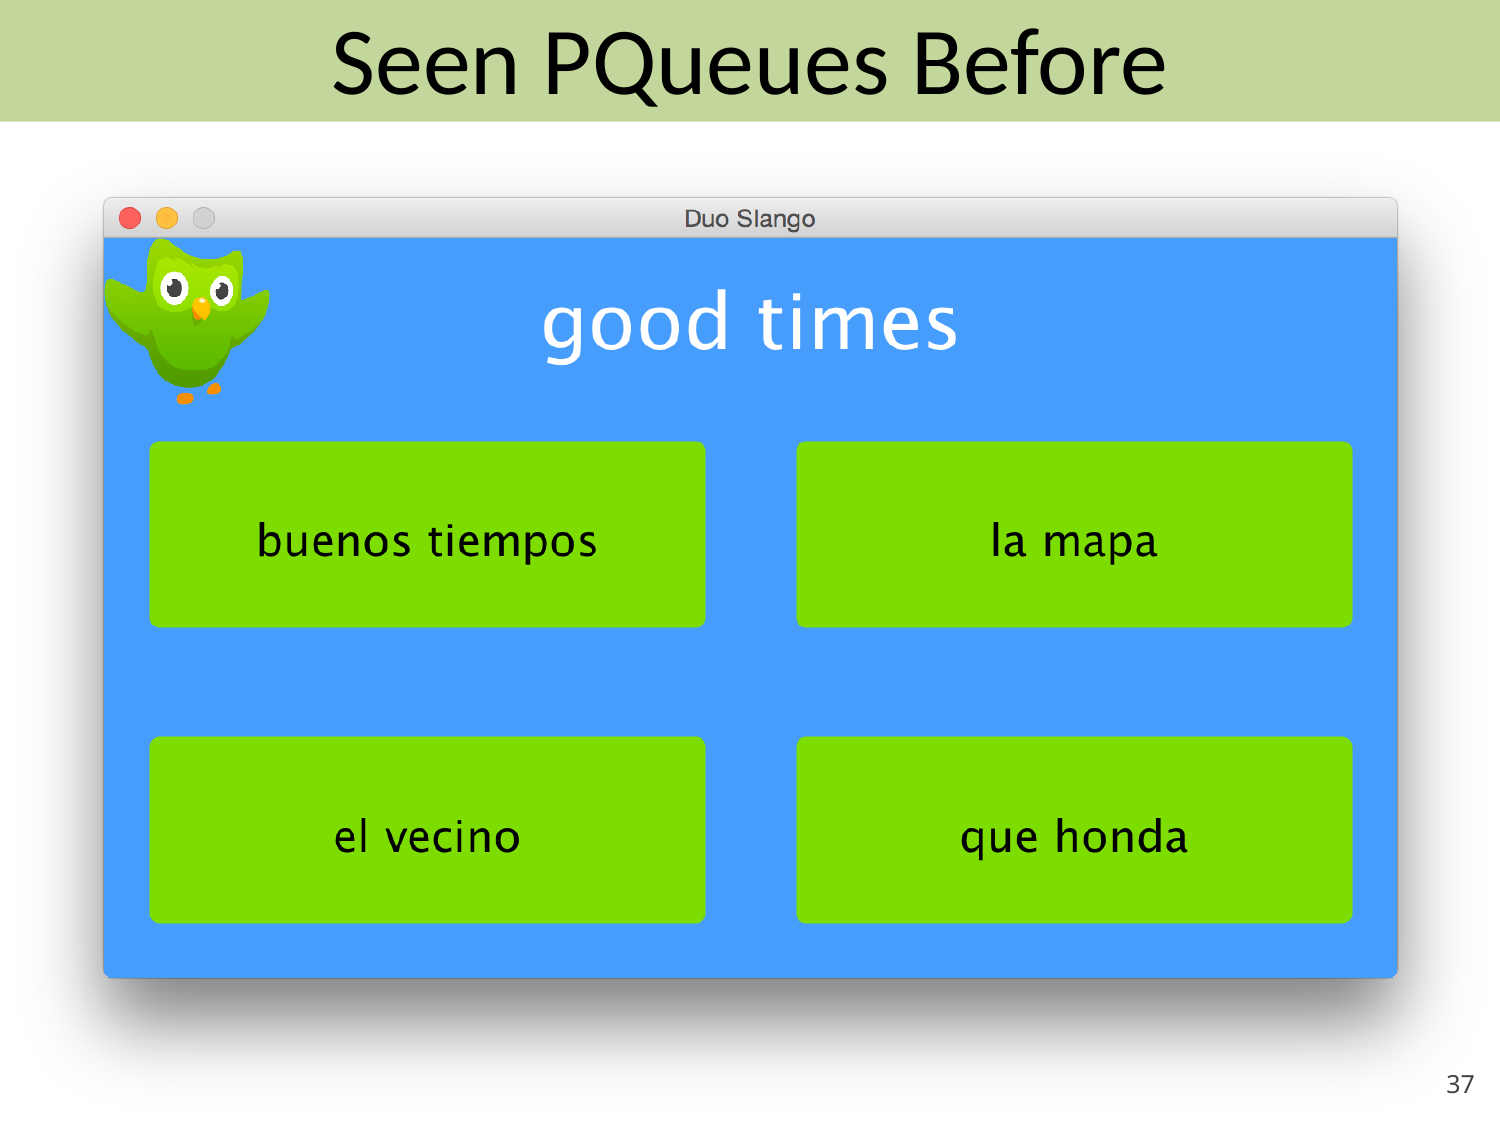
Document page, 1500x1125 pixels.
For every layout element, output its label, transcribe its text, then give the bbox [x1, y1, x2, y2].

title Seen PQueues Before [75, 0, 1425, 113]
picture [0, 138, 1500, 1125]
